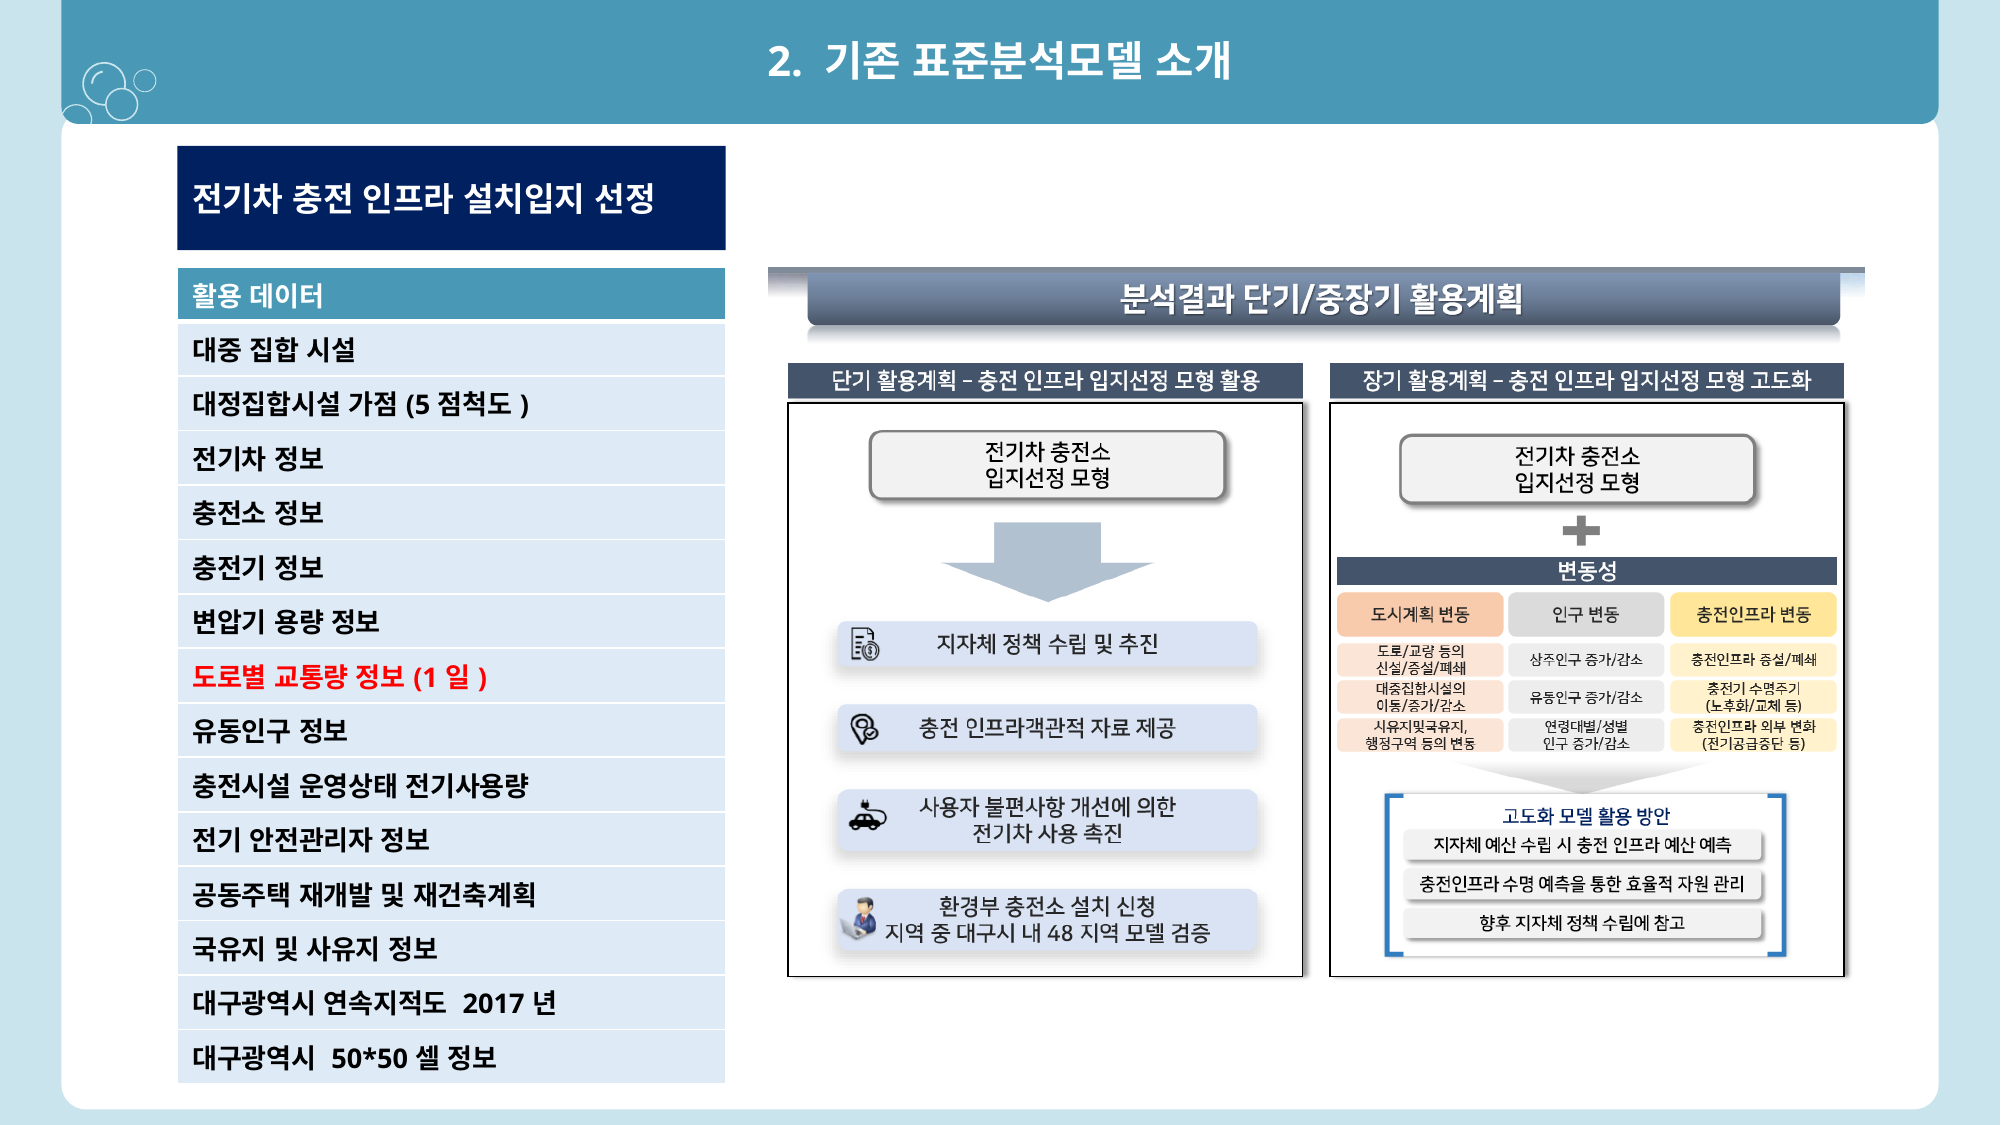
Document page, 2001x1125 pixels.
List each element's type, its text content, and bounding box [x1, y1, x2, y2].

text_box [61, 0, 1939, 124]
table_cell 충전기 정보 [178, 540, 725, 593]
table_cell 변압기 용량 정보 [178, 595, 725, 647]
table_header 활용 데이터 [178, 268, 725, 319]
table_cell 전기차 정보 [178, 431, 725, 484]
table_cell 공동주택 재개발 및 재건축계획 [178, 867, 725, 920]
table_cell 대중 집합 시설 [178, 324, 725, 375]
text_box [60, 124, 1940, 1111]
table_cell 충전소 정보 [178, 486, 725, 539]
table_cell 도로별 교통량 정보(1일) [178, 649, 725, 702]
picture [768, 267, 1865, 991]
table_cell 대구광역시 연속지적도 2017년 [178, 976, 725, 1029]
table_cell 충전시설 운영상태 전기사용량 [178, 758, 725, 811]
table_cell 대구광역시 50*50셀 정보 [178, 1030, 725, 1083]
table_cell 유동인구 정보 [178, 704, 725, 756]
text_box 전기차 충전 인프라 설치입지 선정 [176, 145, 727, 251]
table_cell 전기 안전관리자 정보 [178, 813, 725, 865]
table_cell 국유지 및 사유지 정보 [178, 921, 725, 974]
table_cell 대정집합시설 가점(5점척도) [178, 377, 725, 430]
